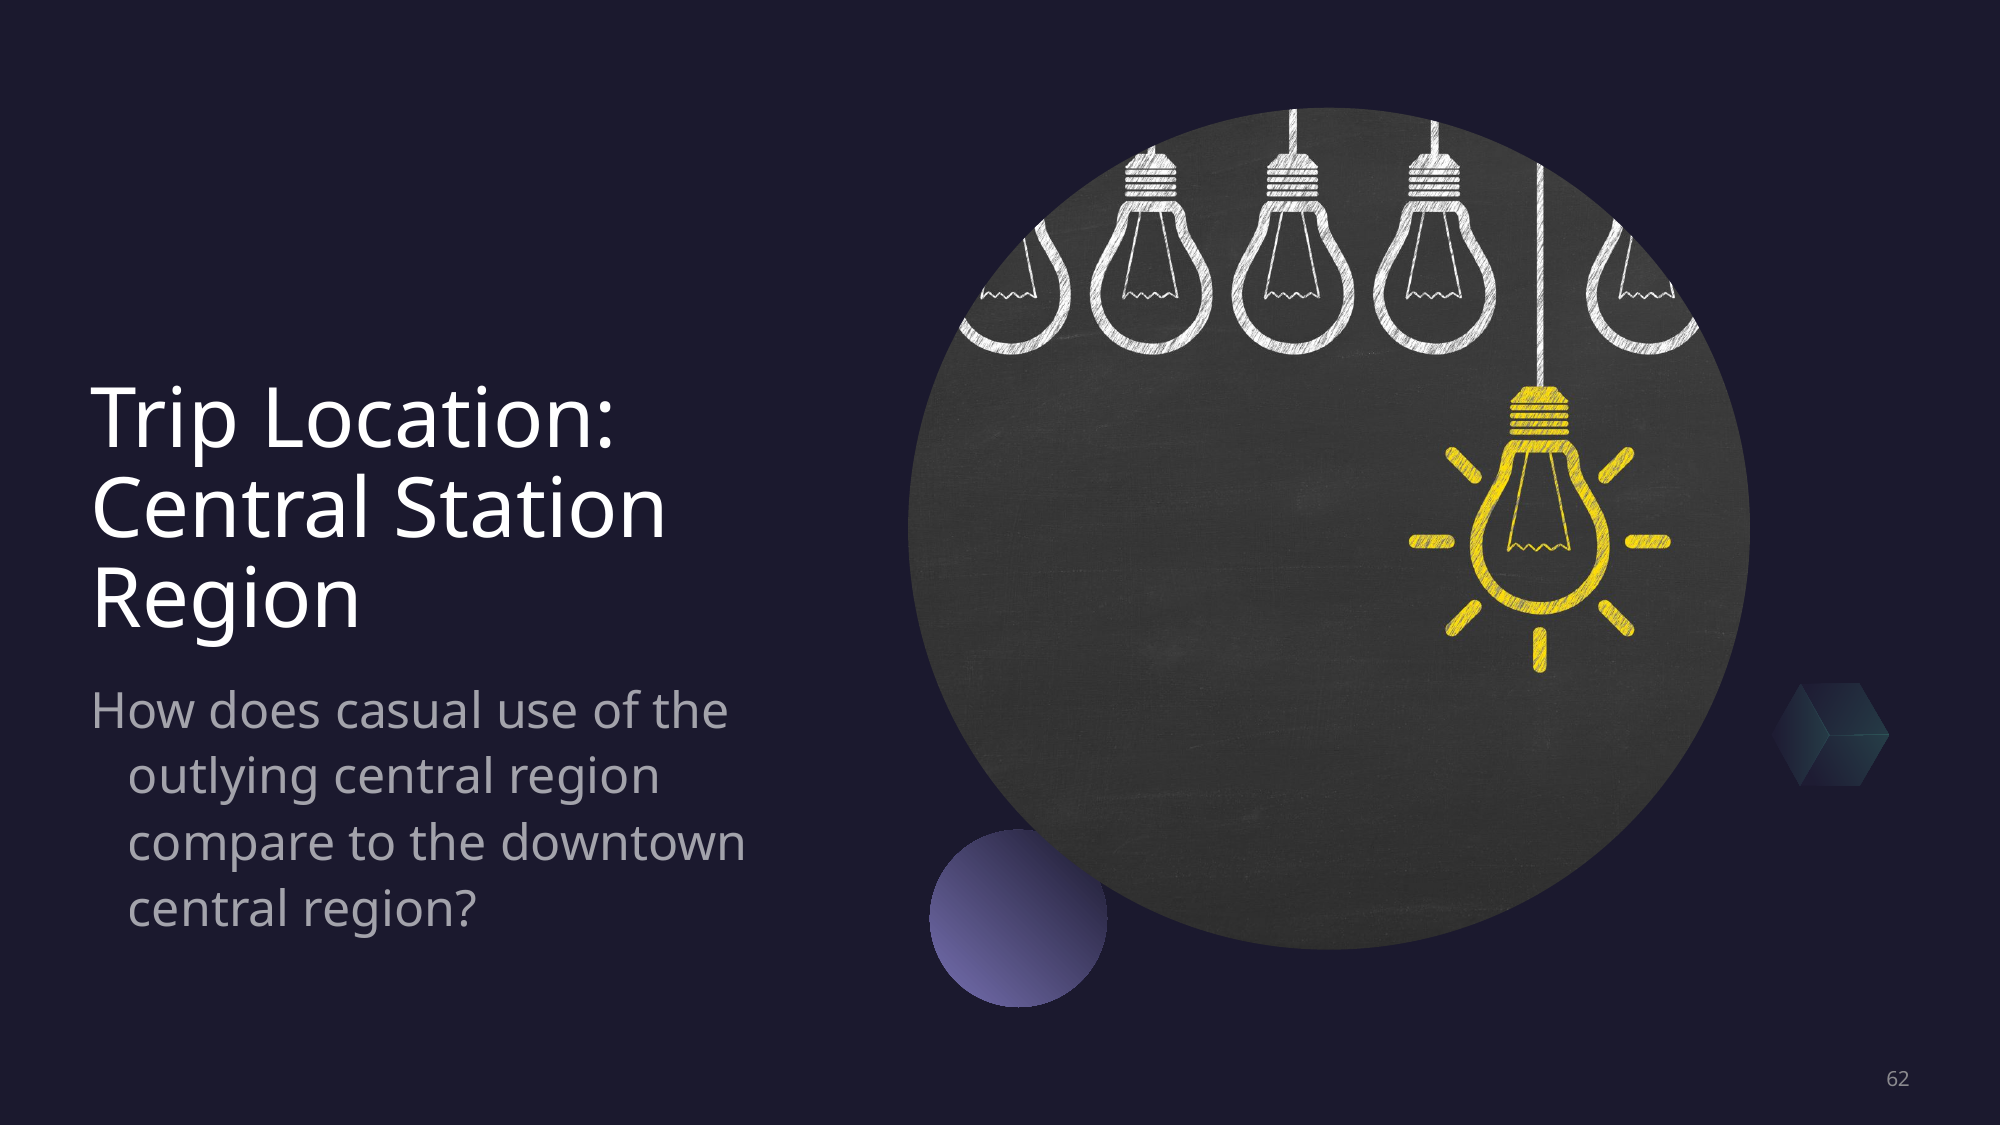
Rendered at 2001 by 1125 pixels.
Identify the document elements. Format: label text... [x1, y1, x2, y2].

slide_number 62 [1632, 1067, 1910, 1093]
list How does casual use of the outlying central region compare to the downtown central region? [90, 672, 850, 1058]
picture [908, 107, 1751, 950]
title Trip Location: Central Station Region [90, 90, 824, 646]
